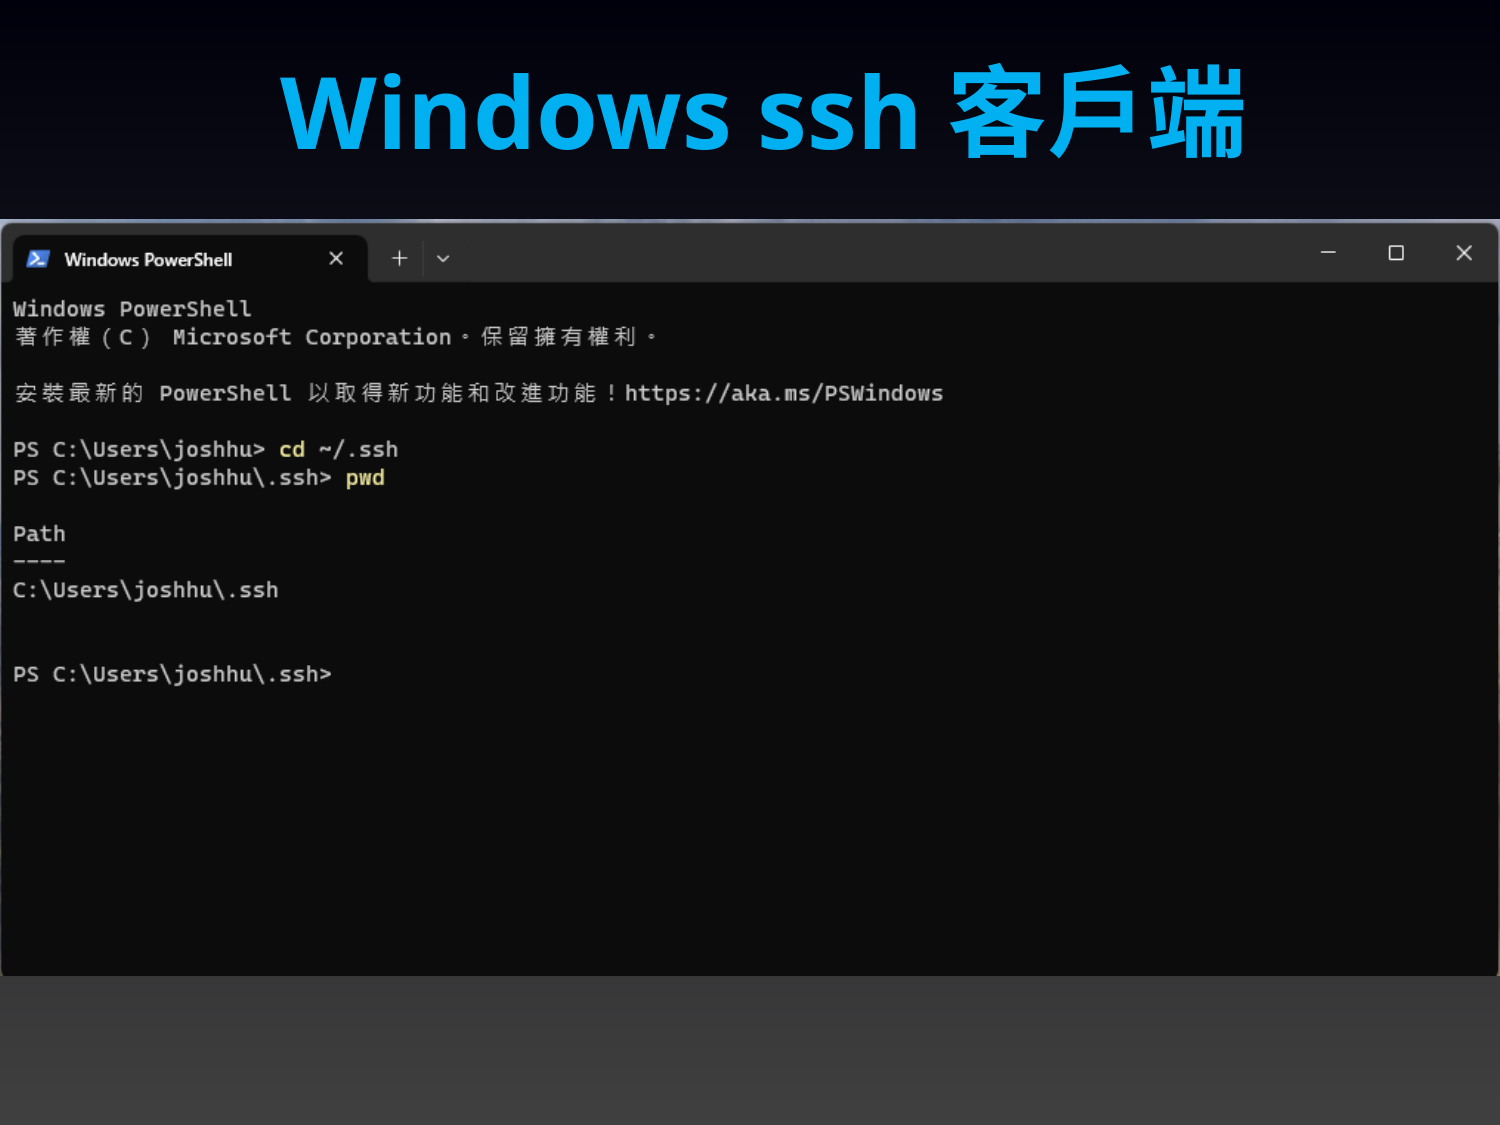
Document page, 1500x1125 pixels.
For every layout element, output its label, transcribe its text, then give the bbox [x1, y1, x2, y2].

text_box Windows ssh客戶端 [265, 22, 1426, 185]
picture [0, 218, 1500, 977]
